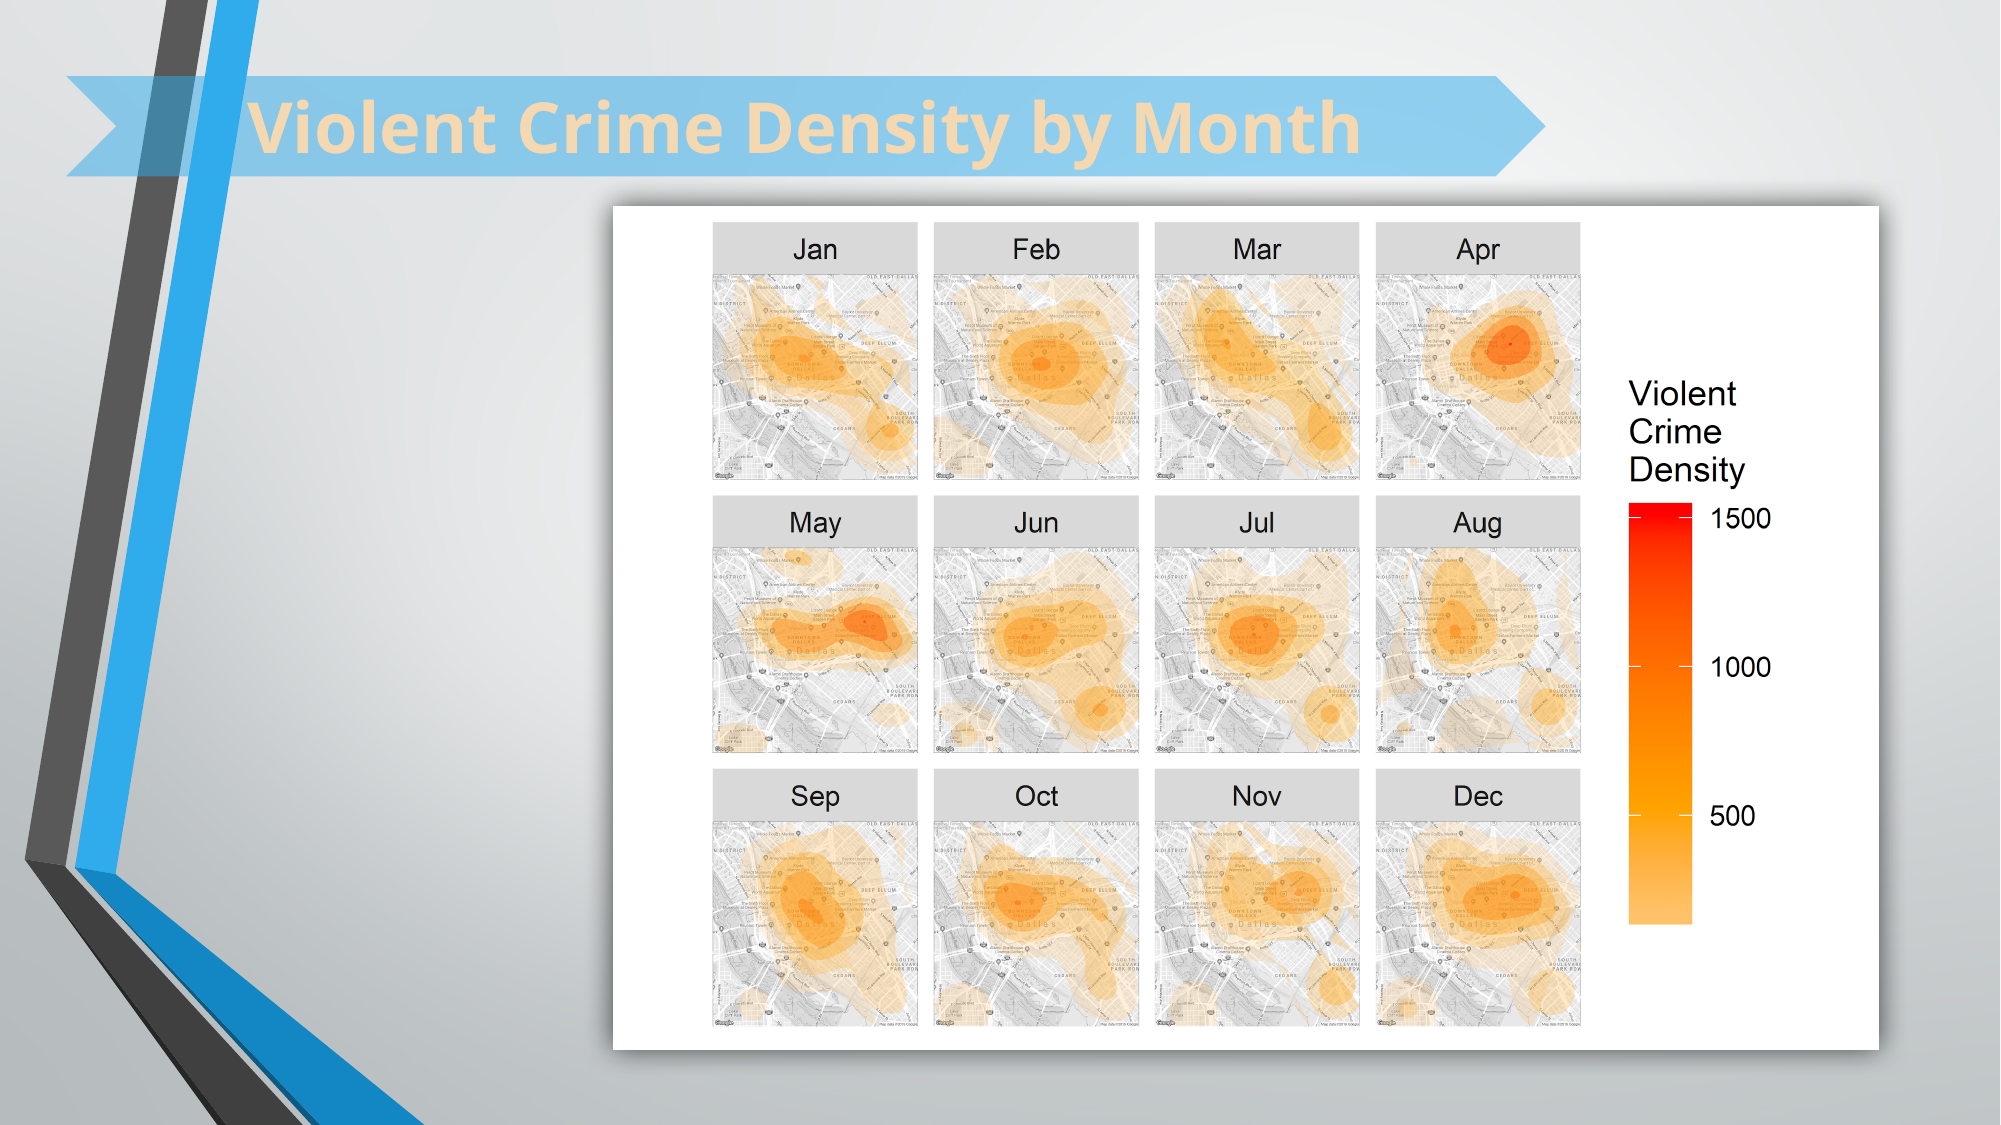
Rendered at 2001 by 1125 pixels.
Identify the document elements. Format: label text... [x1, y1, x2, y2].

picture [613, 206, 1879, 1051]
text_box Violent Crime Density by Month [66, 76, 1546, 177]
